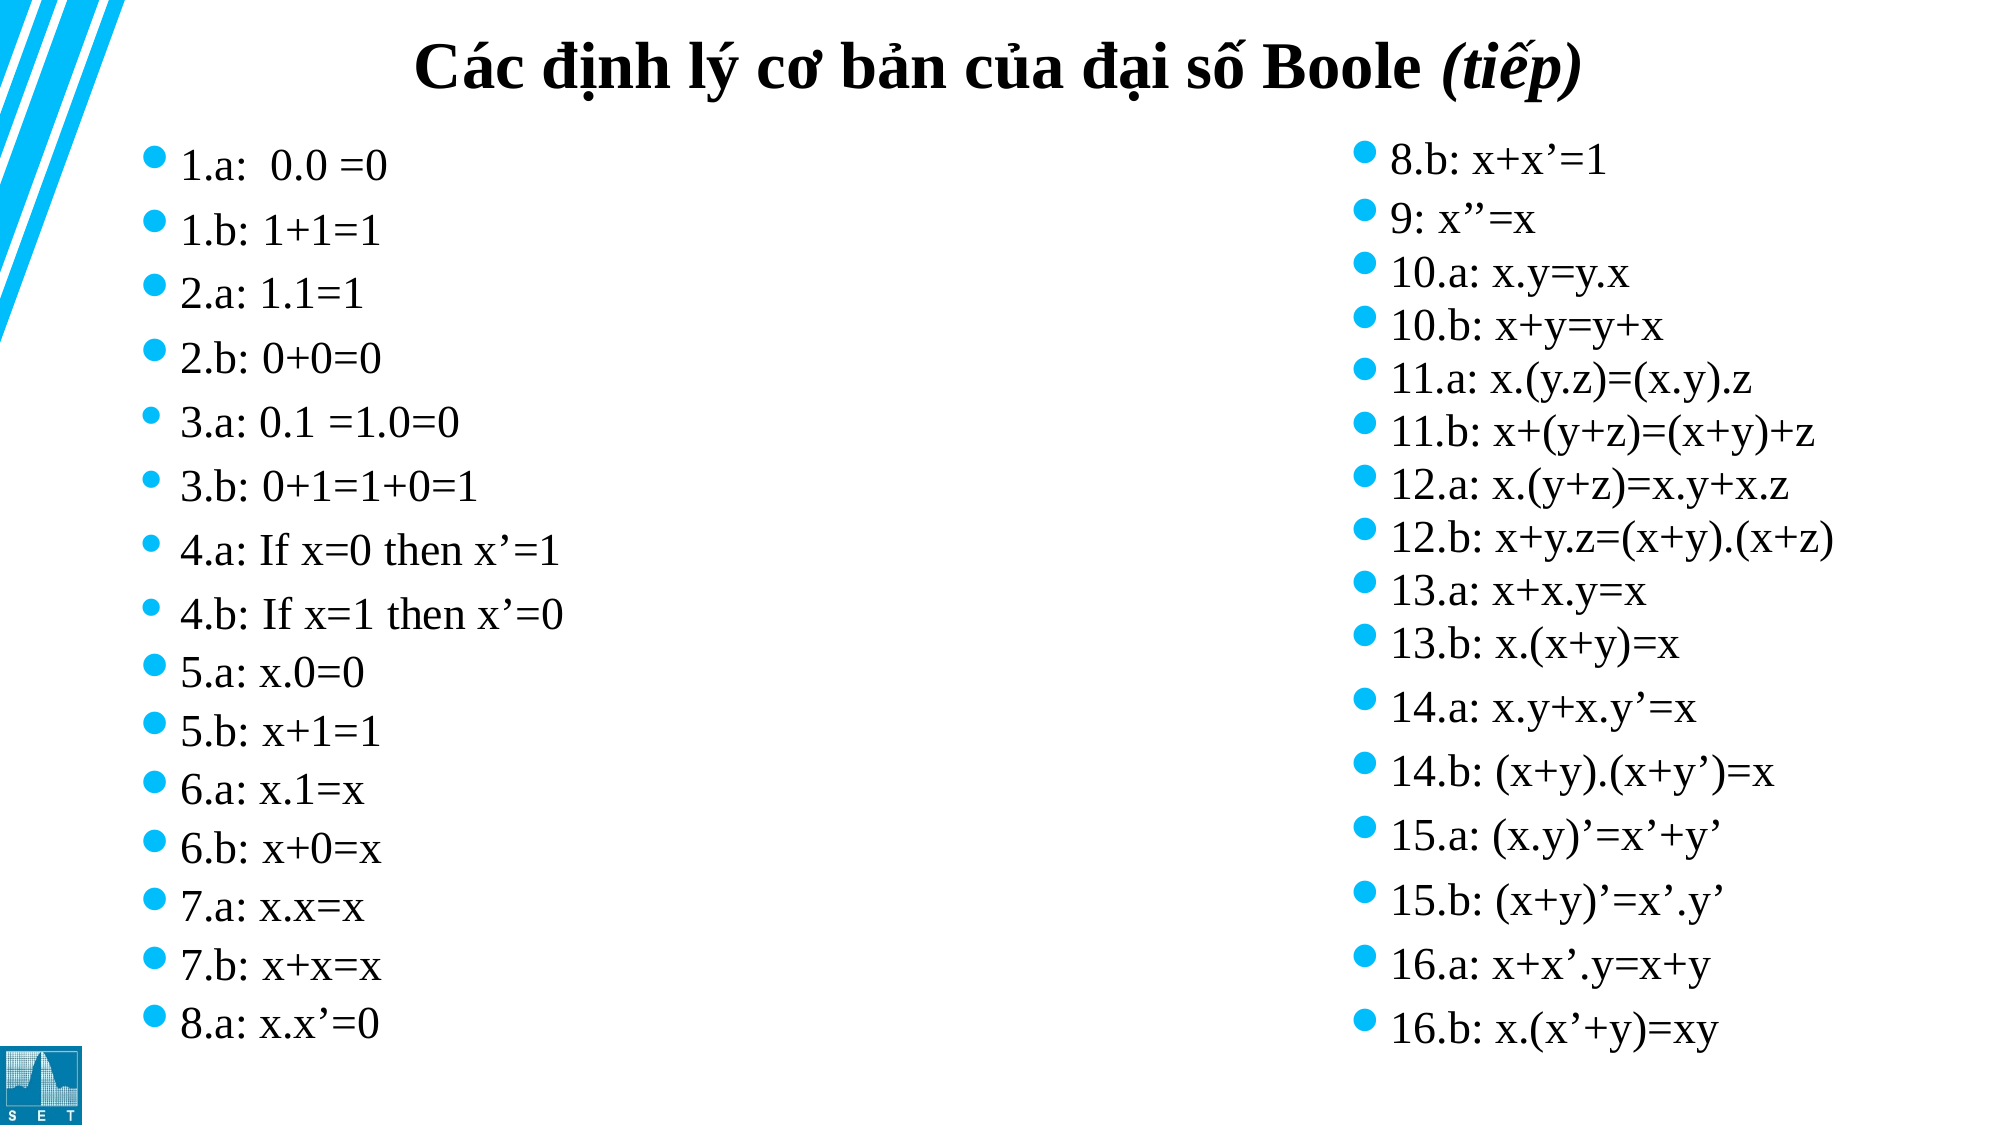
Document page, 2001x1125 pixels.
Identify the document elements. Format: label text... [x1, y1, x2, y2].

text_box 1.a: 0.0 =0 1.b: 1+1=1 2.a: 1.1=1 2.b: 0+0=0 3.a: 0.1 =1.0=0 3.b: 0+1=1+0=1 4.a: If x=0 then x’=1 4.b: If x=1 then x’=0 5.a: x.0=0 5.b: x+1=1 6.a: x.1=x 6.b: x+0=x 7.a: x.x=x 7.b: x+x=x 8.a: x.x’=0 [60, 127, 805, 1075]
picture [9, 1110, 16, 1121]
picture [6, 1051, 78, 1106]
picture [67, 1110, 74, 1120]
text_box Các định lý cơ bản của đại số Boole (tiếp) [399, 23, 1730, 145]
picture [38, 1110, 45, 1121]
text_box 8.b: x+x’=1 9: x’’=x 10.a: x.y=y.x 10.b: x+y=y+x 11.a: x.(y.z)=(x.y).z 11.b: x+(y+z)=(x+y)+z 12.a: x.(y+z)=x.y+x.z 12.b: x+y.z=(x+y).(x+z) 13.a: x+x.y=x 13.b: x.(x+y)=x 14.a: x.y+x.y’=x 14.b: (x+y).(x+y’)=x 15.a: (x.y)’=x’+y’ 15.b: (x+y)’=x’.y’ 16.a: x+x’.y=x+y 16.b: x.(x’+y)=xy [1270, 127, 1933, 972]
